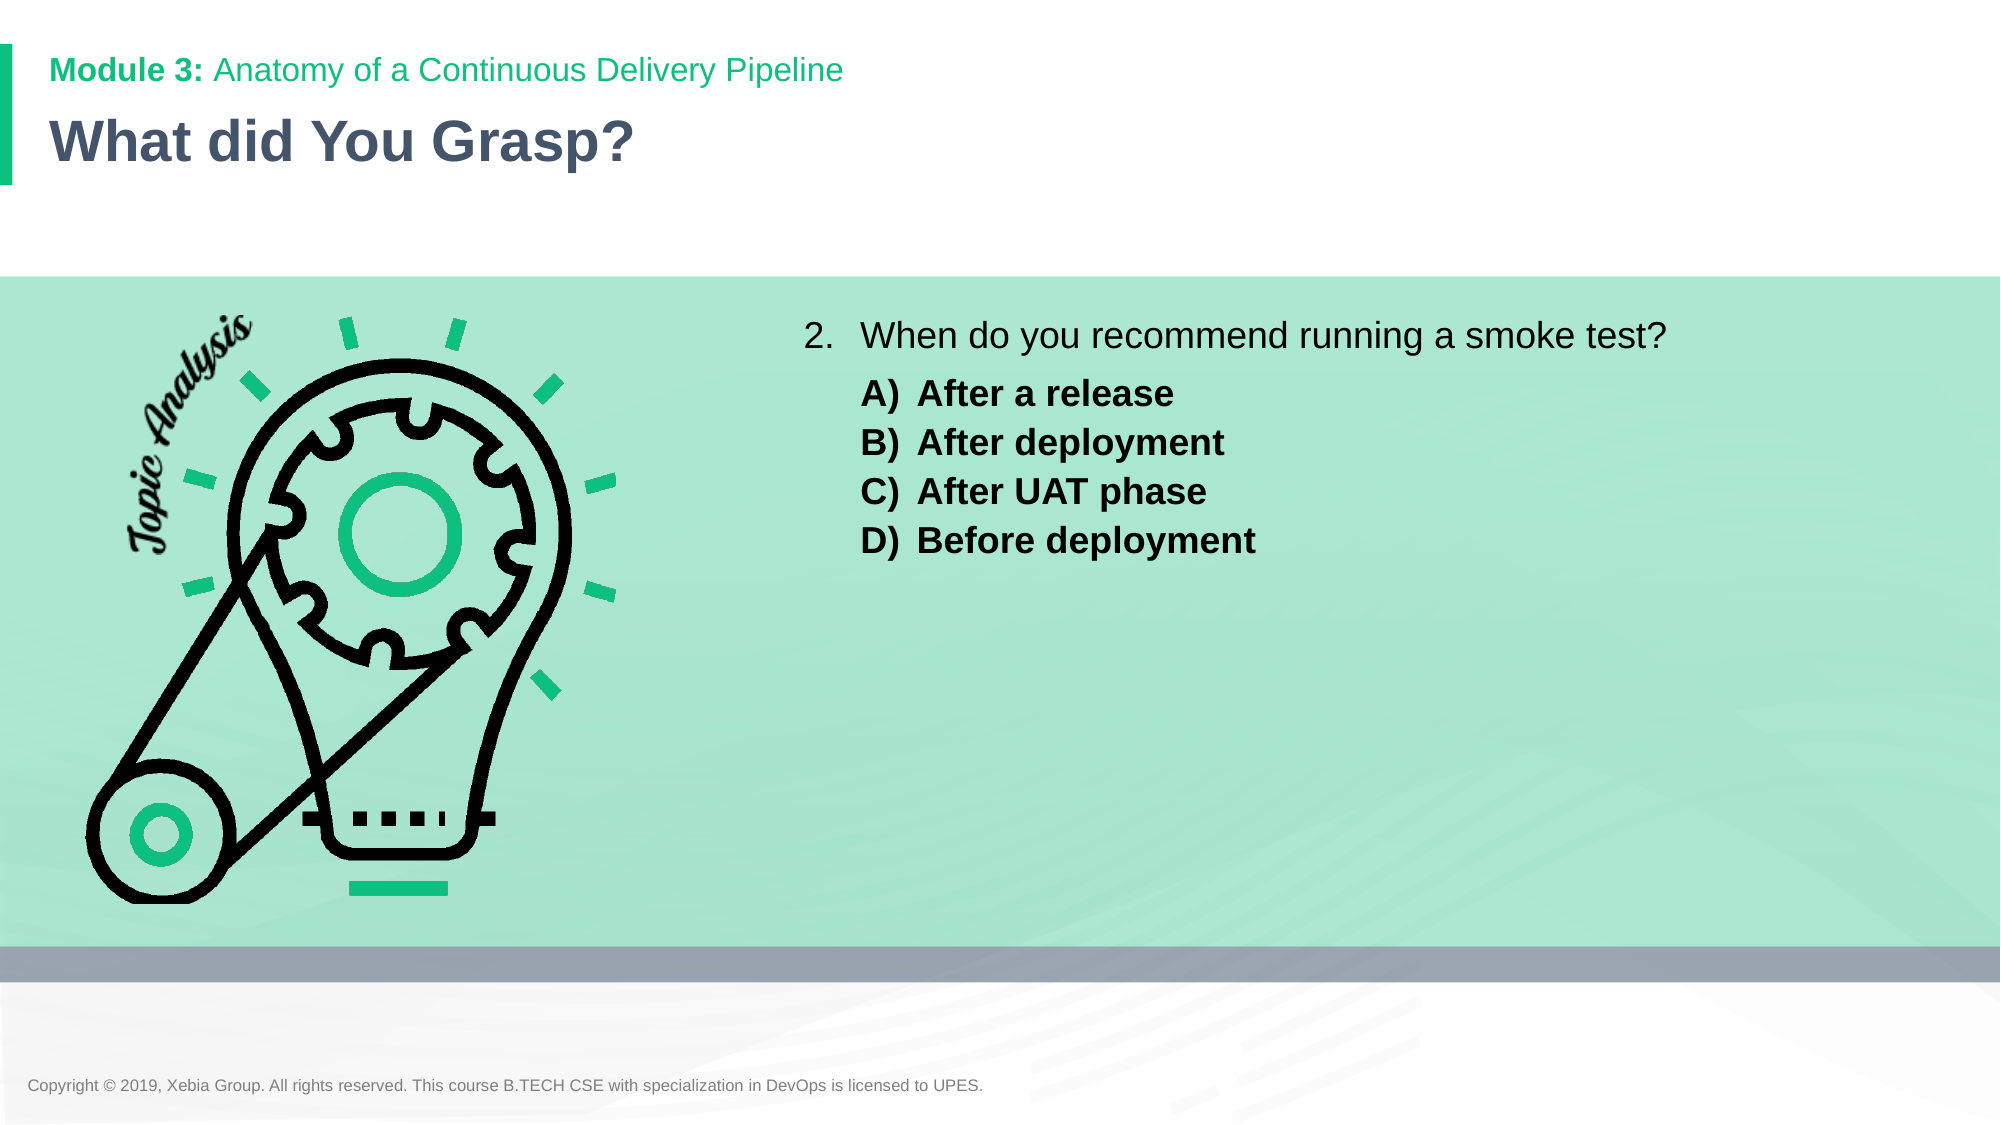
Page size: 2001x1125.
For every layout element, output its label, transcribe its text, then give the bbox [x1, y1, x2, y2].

picture [0, 983, 2000, 1125]
picture [0, 0, 2000, 276]
title What did You Grasp? [34, 103, 1887, 185]
list 2. When do you recommend running a smoke test? After a release After deployment After UAT phase Before deployment [788, 303, 1887, 919]
picture [85, 315, 616, 904]
